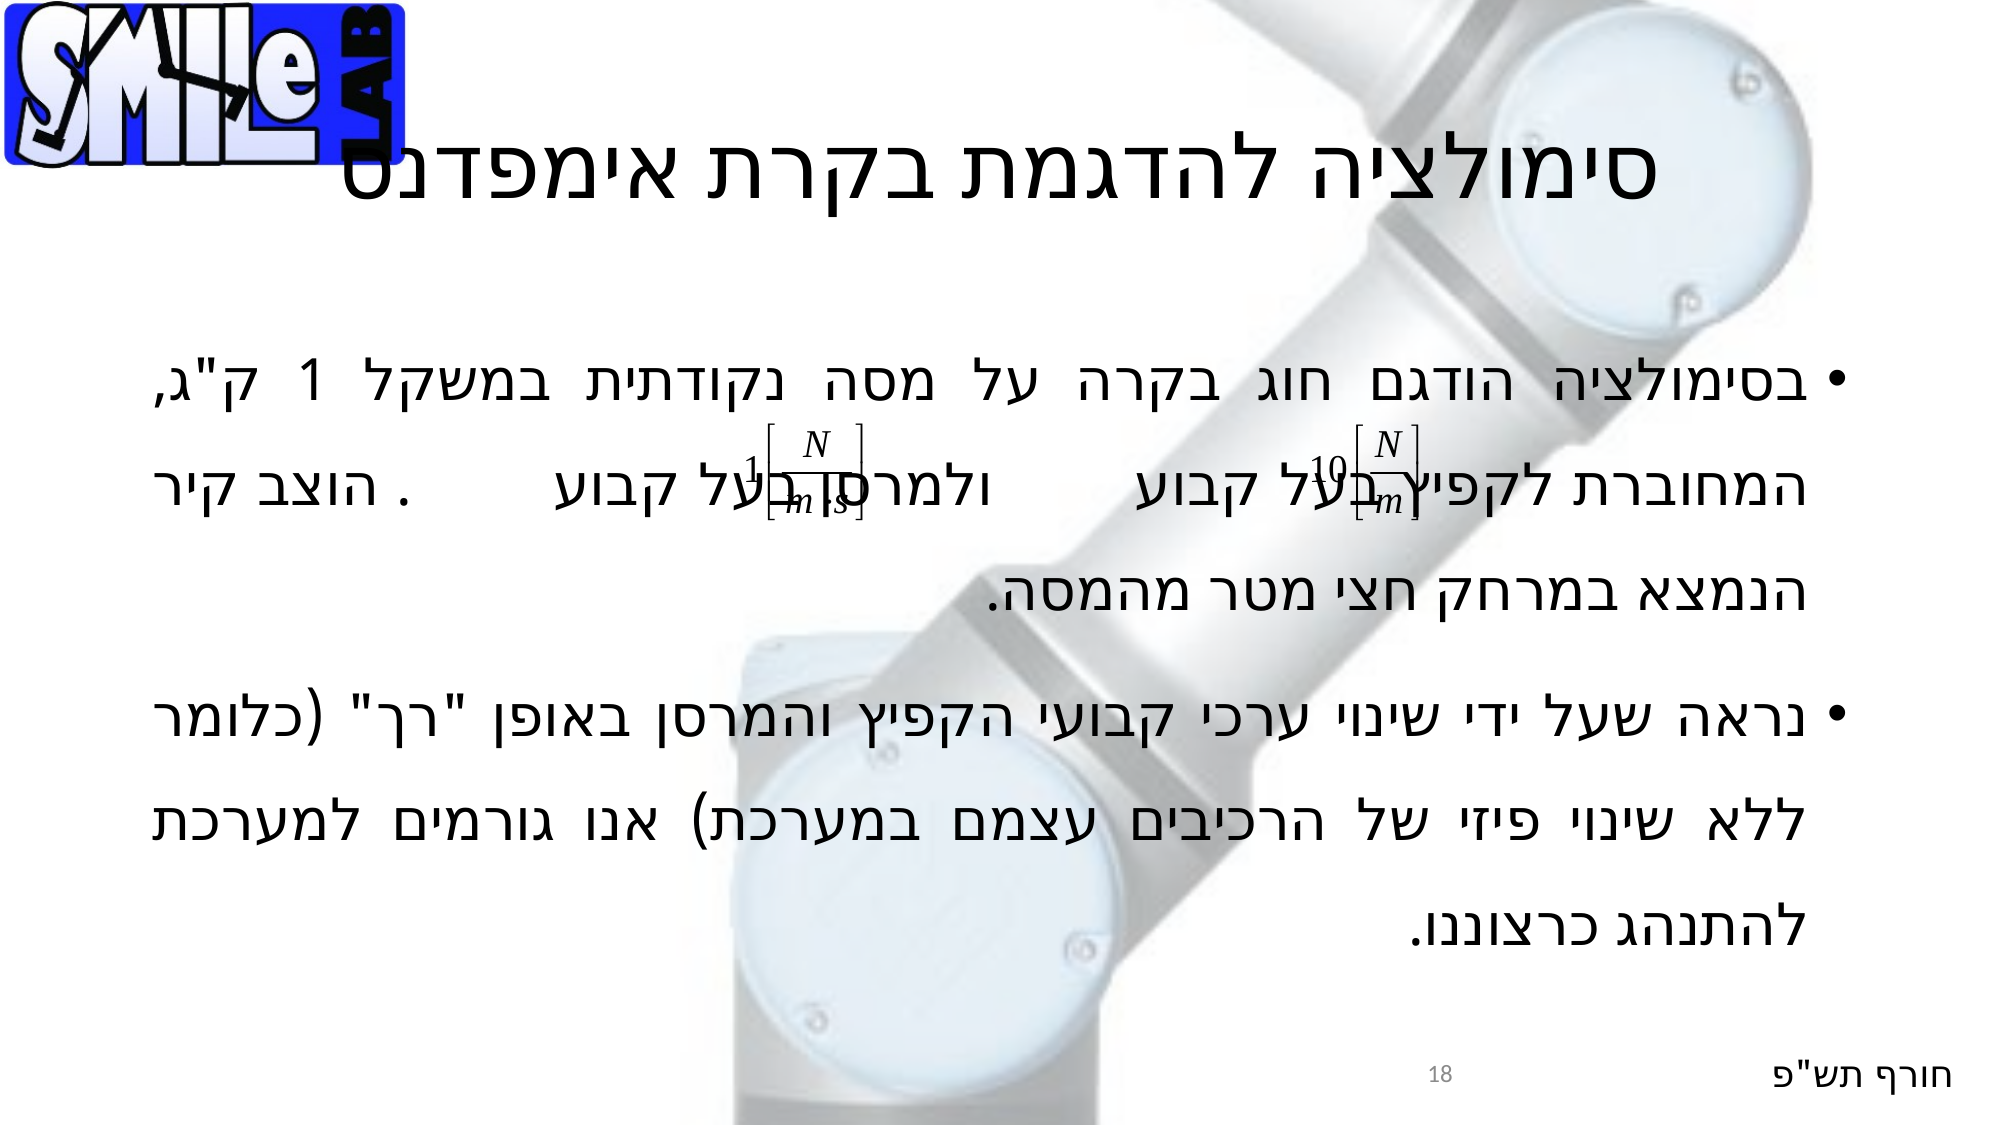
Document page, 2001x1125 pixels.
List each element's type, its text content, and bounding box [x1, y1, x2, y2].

slide_number 18 [1412, 1042, 1863, 1103]
title סימולציה להדגמת בקרת אימפדנס [137, 59, 1863, 278]
list בסימולציה הודגם חוג בקרה על מסה נקודתית במשקל 1 ק"ג, המחוברת לקפיץ בעל קבוע ולמרסן בעל קבוע . הוצב קיר הנמצא במרחק חצי מטר מהמסה. נראה שעל ידי שינוי ערכי קבועי הקפיץ והמרסן באופן "רך" (כלומר ללא שינוי פיזי של הרכיבים עצמם במערכת) אנו גורמים למערכת להתנהג כרצוננו. [137, 299, 1863, 1014]
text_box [741, 416, 880, 529]
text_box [1306, 417, 1435, 529]
picture [0, 0, 409, 169]
